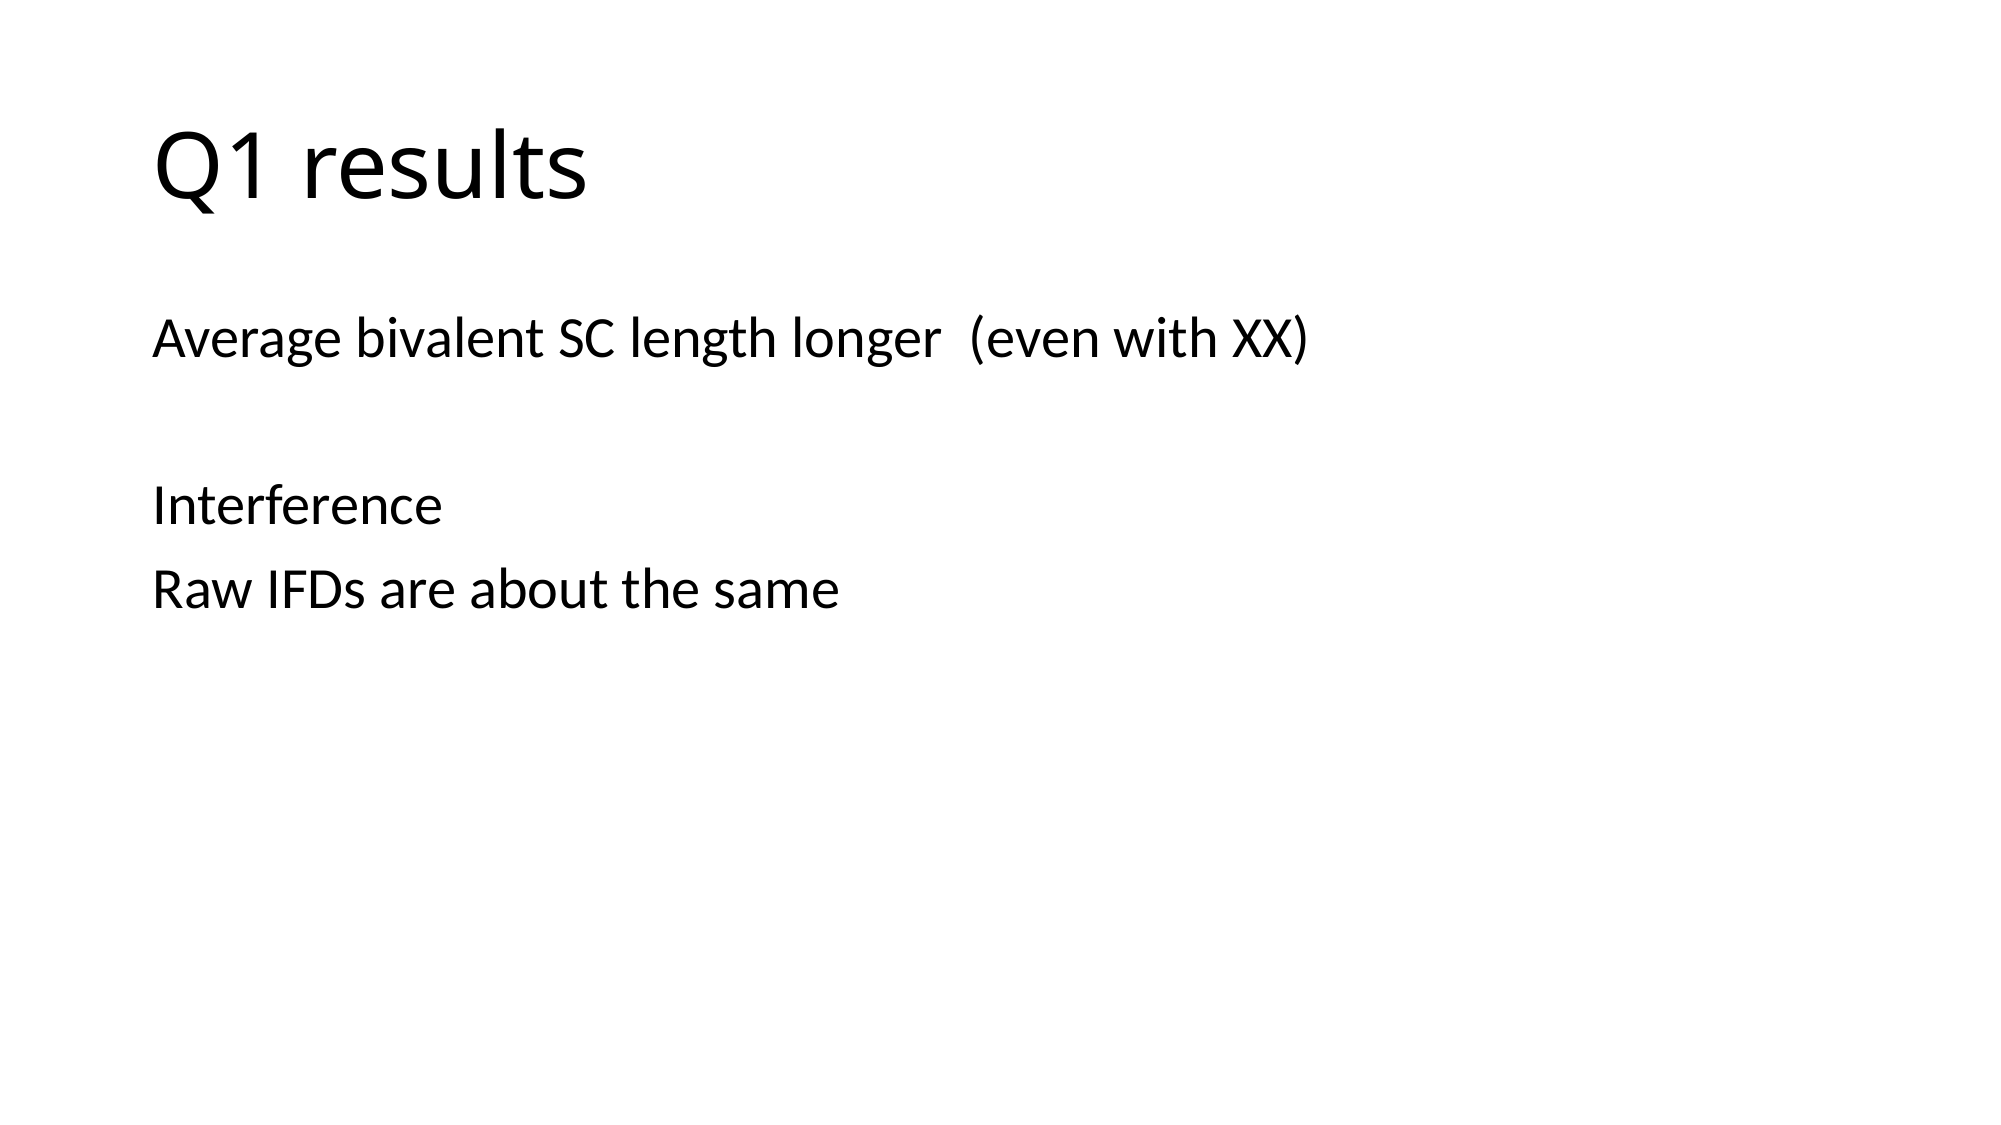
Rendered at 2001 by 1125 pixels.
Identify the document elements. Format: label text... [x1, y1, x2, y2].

title Q1 results [137, 59, 1863, 278]
list Average bivalent SC length longer (even with XX) Interference Raw IFDs are about the same [137, 299, 1863, 1014]
